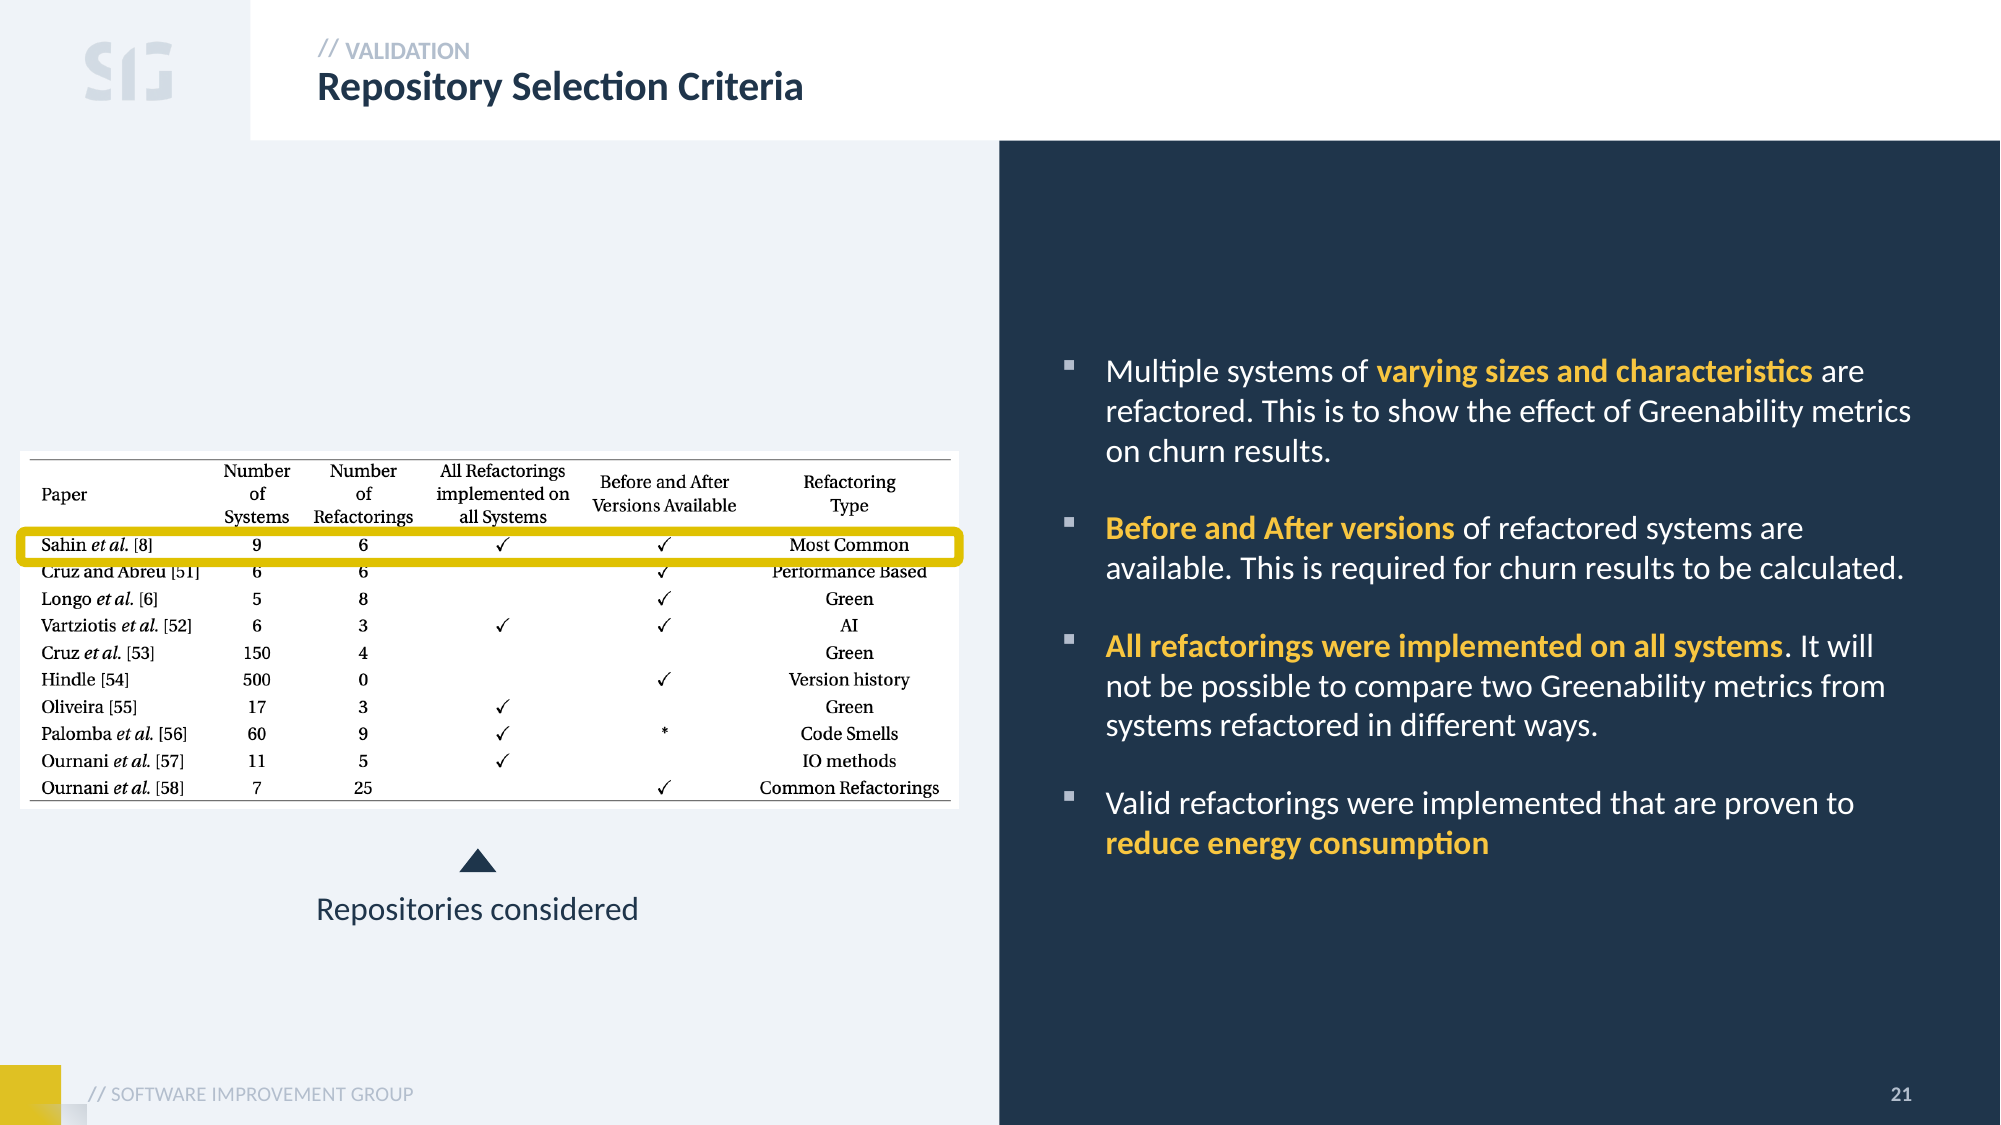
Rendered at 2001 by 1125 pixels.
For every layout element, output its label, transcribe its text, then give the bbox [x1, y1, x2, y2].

picture [20, 451, 959, 809]
list Validation [345, 27, 1927, 64]
slide_number 21 [1885, 1074, 1927, 1114]
title Repository Selection Criteria [317, 64, 1927, 111]
list Multiple systems of varying sizes and characteristics are refactored. This is to show the effect of Greenability metrics on churn results. Before and After versions of refactored systems are available. This is required for churn results to be calculated. All refactorings were implemented on all systems. It will not be possible to compare two Greenability metrics from systems refactored in different ways. Valid refactorings were implemented that are proven to reduce energy consumption [1040, 342, 1931, 1037]
text_box Repositories considered [301, 874, 655, 935]
text_box [457, 846, 499, 874]
